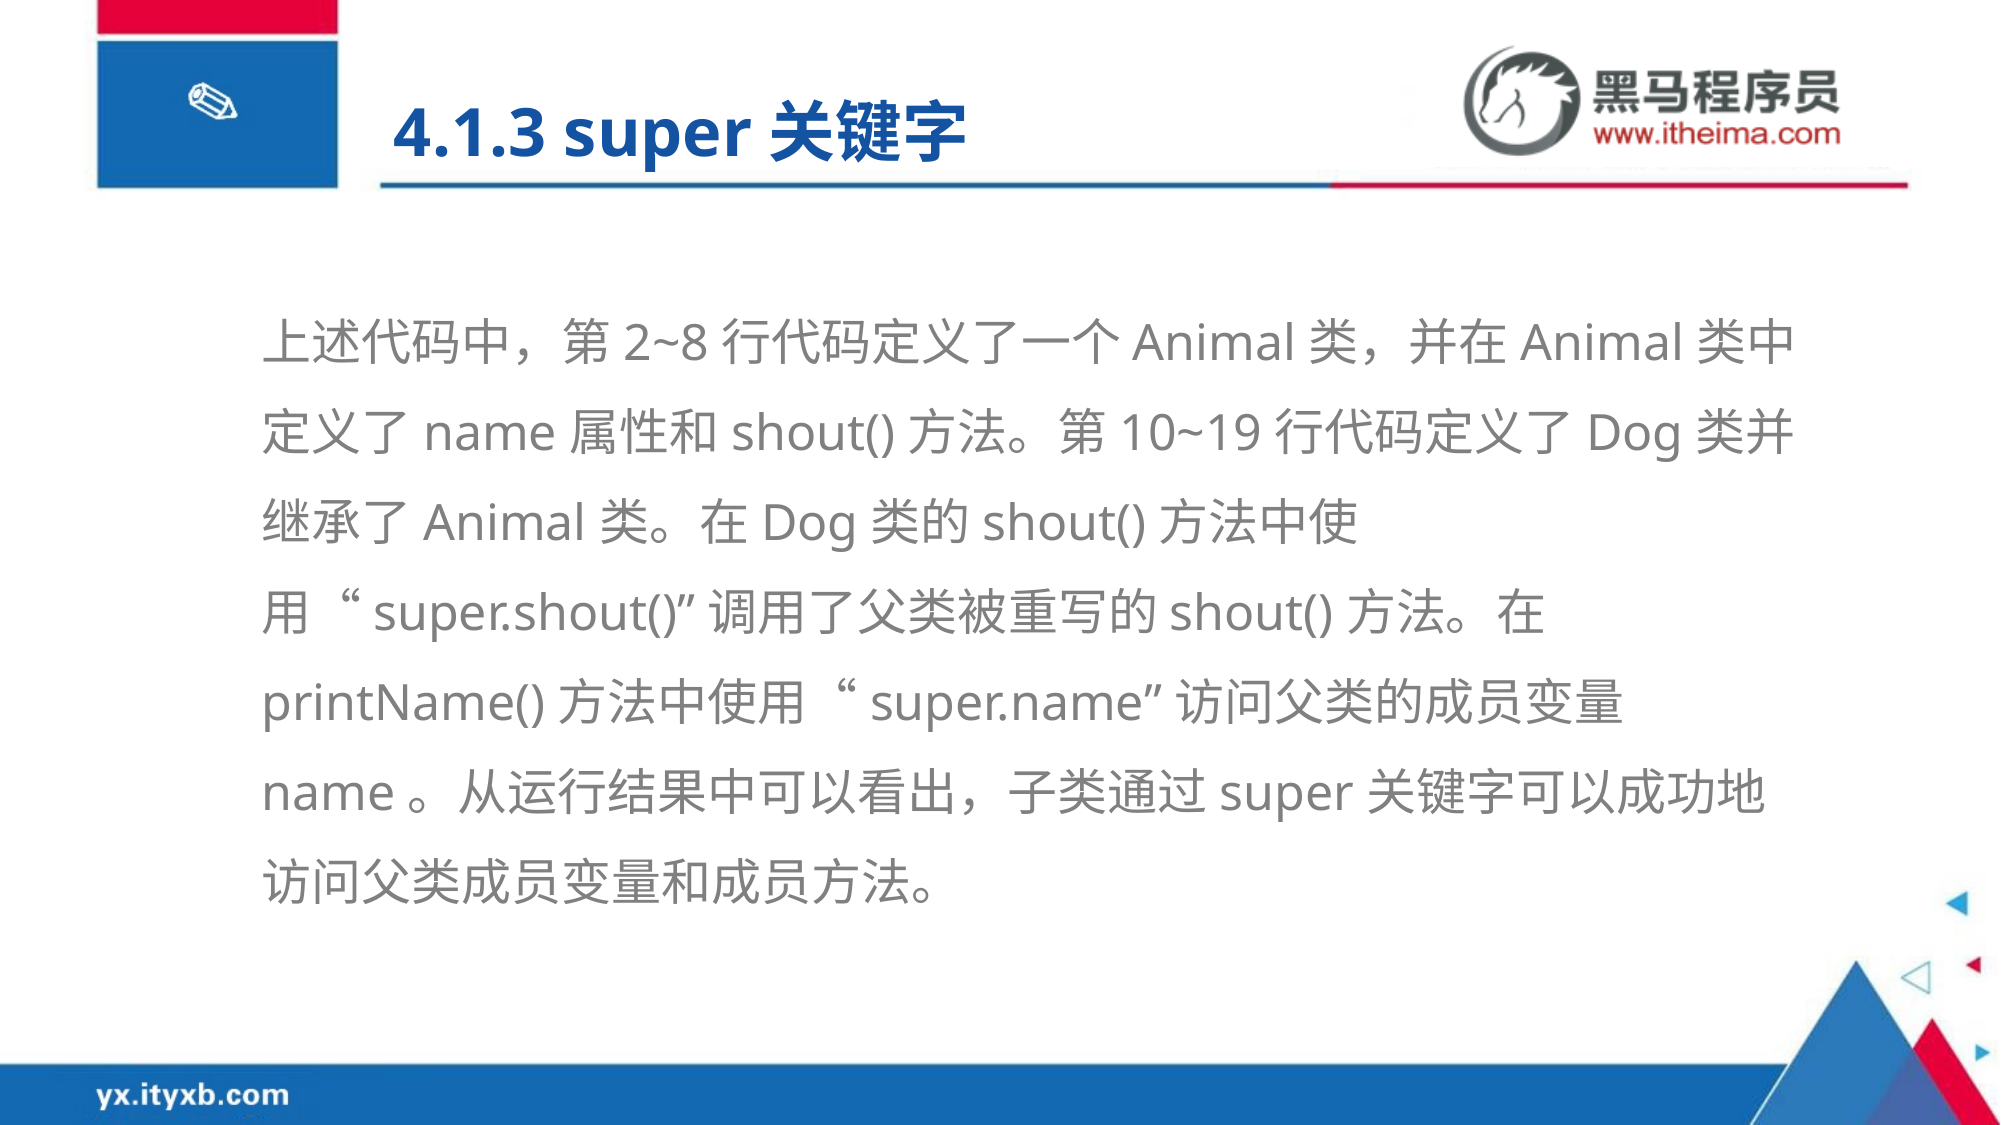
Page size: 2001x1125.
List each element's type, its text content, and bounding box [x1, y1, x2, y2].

text_box 上述代码中，第2~8行代码定义了一个Animal类，并在Animal类中定义了name属性和shout()方法。第10~19行代码定义了Dog类并继承了Animal类。在Dog类的shout()方法中使用“super.shout()”调用了父类被重写的shout()方法。在printName()方法中使用“super.name”访问父类的成员变量name。从运行结果中可以看出，子类通过super关键字可以成功地访问父类成员变量和成员方法。 [246, 273, 1830, 850]
text_box 4.1.3 super关键字 [379, 82, 1217, 177]
picture [0, 0, 2001, 1125]
